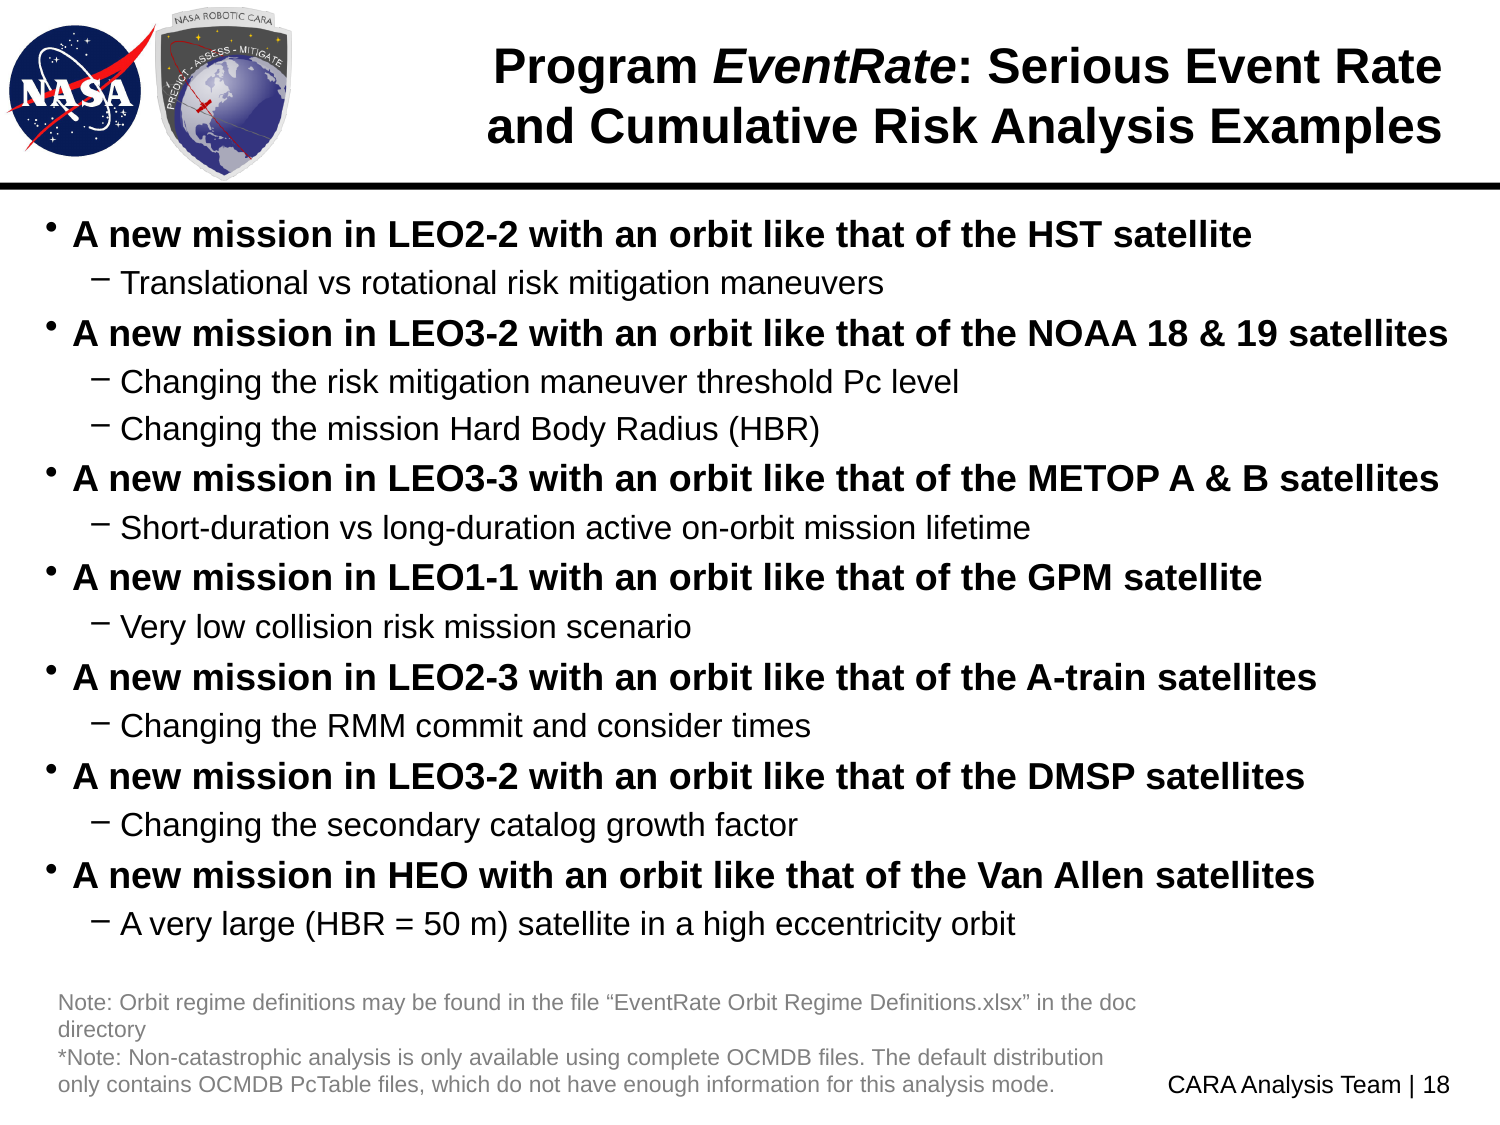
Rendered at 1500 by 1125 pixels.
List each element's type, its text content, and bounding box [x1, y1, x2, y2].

picture [0, 0, 285, 181]
text_box Note: Orbit regime definitions may be found in the file “EventRate Orbit Regime Definitions.xlsx” in the doc directory *Note: Non-catastrophic analysis is only available using complete OCMDB files. The default distribution only contains OCMDB PcTable files, which do not have enough information for this analysis mode. [43, 980, 1159, 1105]
title Program EventRate: Serious Event Rate and Cumulative Risk Analysis Examples [285, 0, 1459, 188]
list A new mission in LEO2-2 with an orbit like that of the HST satellite Translational vs rotational risk mitigation maneuvers A new mission in LEO3-2 with an orbit like that of the NOAA 18 & 19 satellites Changing the risk mitigation maneuver threshold Pc level Changing the mission Hard Body Radius (HBR) A new mission in LEO3-3 with an orbit like that of the METOP A & B satellites Short-duration vs long-duration active on-orbit mission lifetime A new mission in LEO1-1 with an orbit like that of the GPM satellite Very low collision risk mission scenario A new mission in LEO2-3 with an orbit like that of the A-train satellites Changing the RMM commit and consider times A new mission in LEO3-2 with an orbit like that of the DMSP satellites Changing the secondary catalog growth factor A new mission in HEO with an orbit like that of the Van Allen satellites A very large (HBR = 50 m) satellite in a high eccentricity orbit [29, 201, 1471, 1019]
